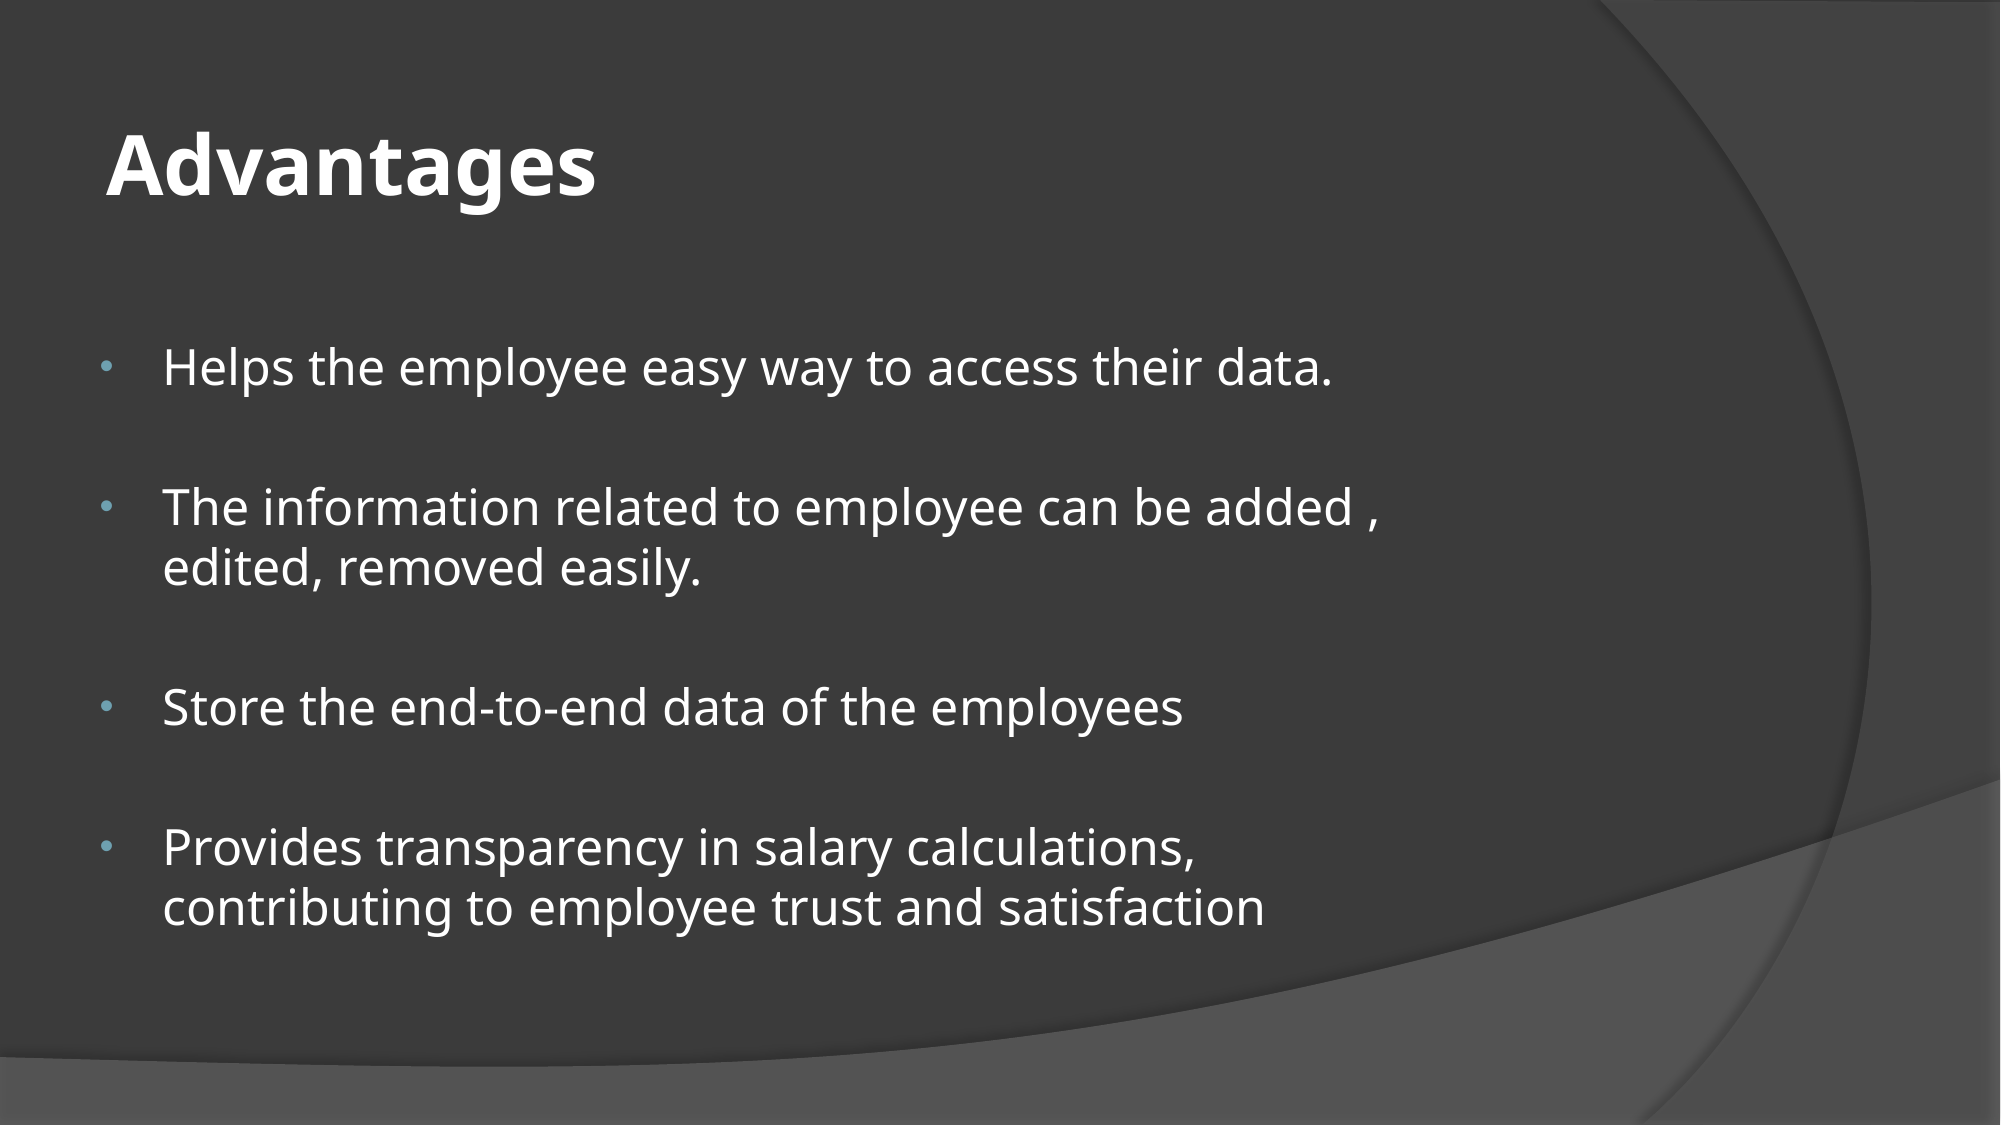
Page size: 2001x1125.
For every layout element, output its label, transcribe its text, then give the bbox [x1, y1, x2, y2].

list Helps the employee easy way to access their data. The information related to employee can be added , edited, removed easily. Store the end-to-end data of the employees Provides transparency in salary calculations, contributing to employee trust and satisfaction [78, 328, 1490, 1012]
title Advantages [98, 83, 1509, 241]
